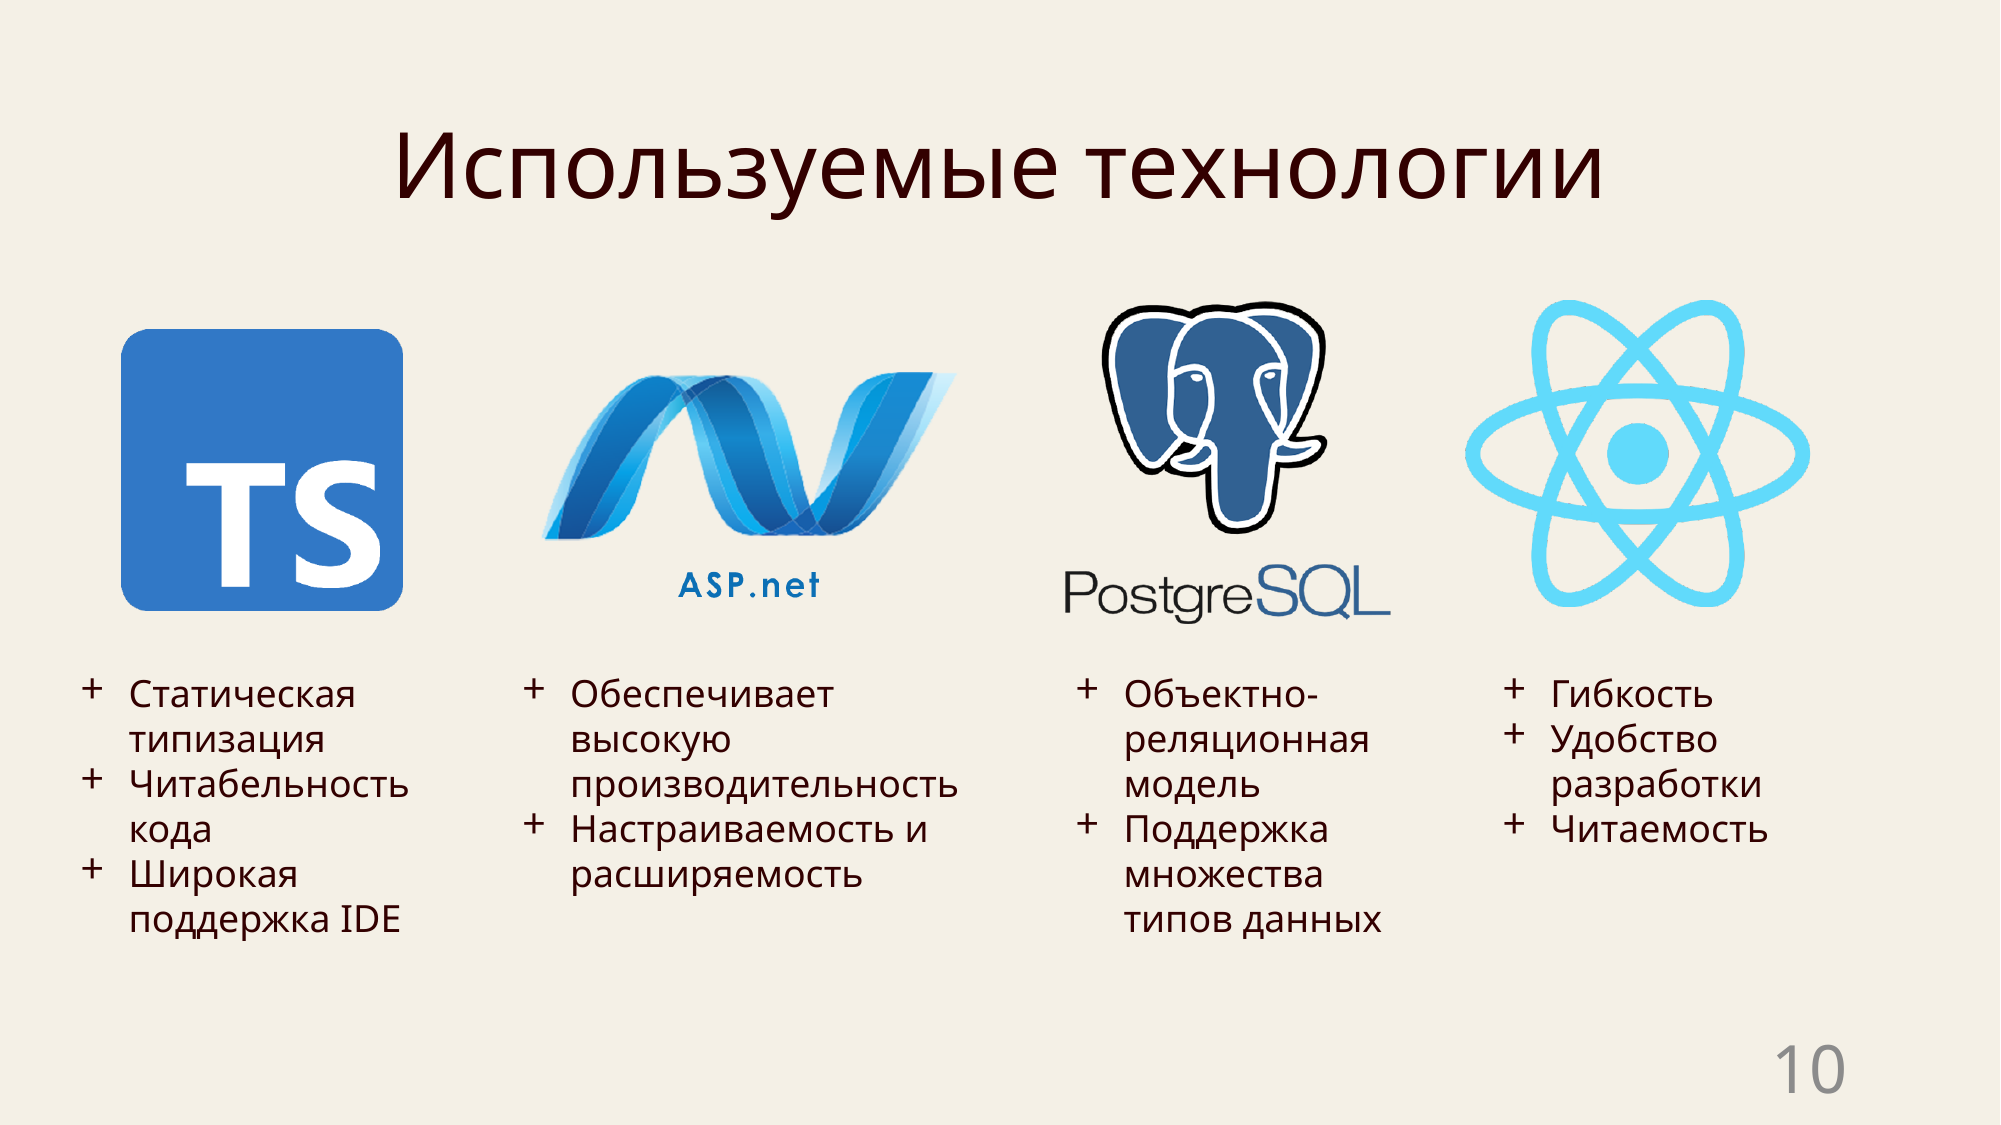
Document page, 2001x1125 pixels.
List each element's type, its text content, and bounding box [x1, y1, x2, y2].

title Используемые технологии [137, 59, 1863, 278]
slide_number 10 [1412, 1042, 1863, 1103]
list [1461, 300, 1814, 607]
text_box Статическая типизация Читабельность кода Широкая поддержка IDE [66, 662, 458, 992]
text_box Объектно-реляционная модель Поддержка множества типов данных [1061, 662, 1438, 947]
text_box Гибкость Удобство разработки Читаемость [1488, 662, 1895, 857]
picture [536, 243, 960, 668]
picture [121, 329, 403, 611]
text_box Обеспечивает высокую производительность Настраиваемость и расширяемость [508, 662, 1011, 902]
picture [1033, 284, 1412, 630]
